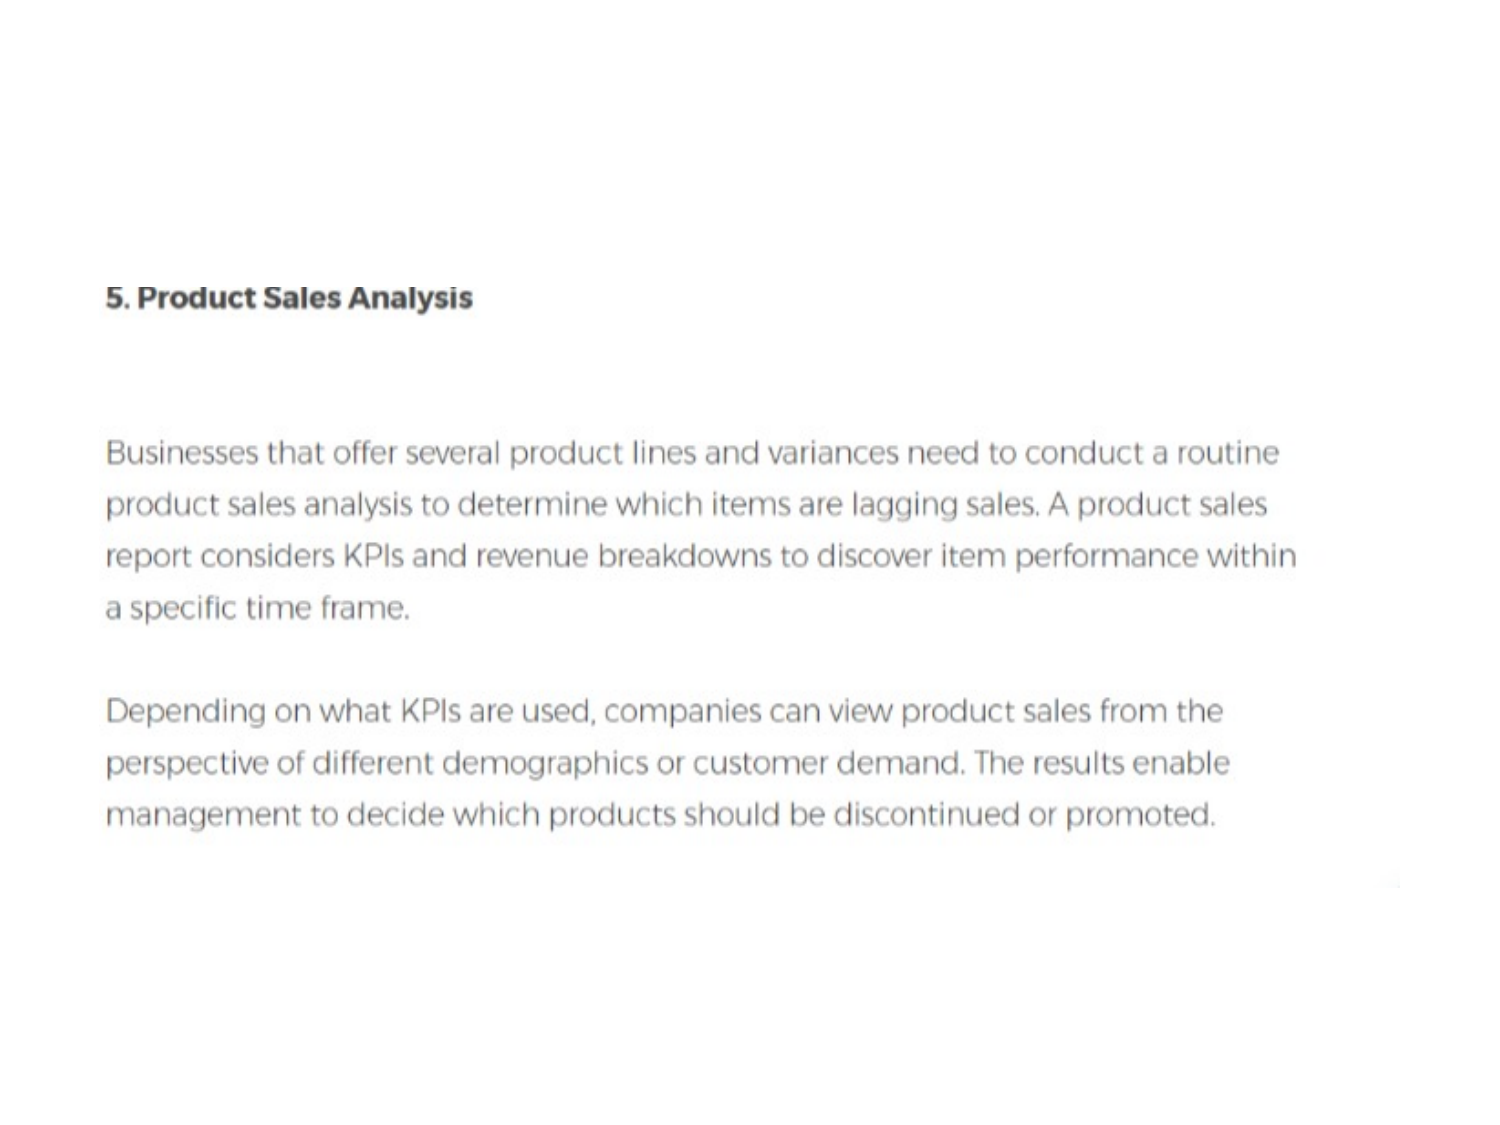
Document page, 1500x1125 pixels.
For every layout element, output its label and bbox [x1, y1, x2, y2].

picture [99, 287, 1401, 888]
